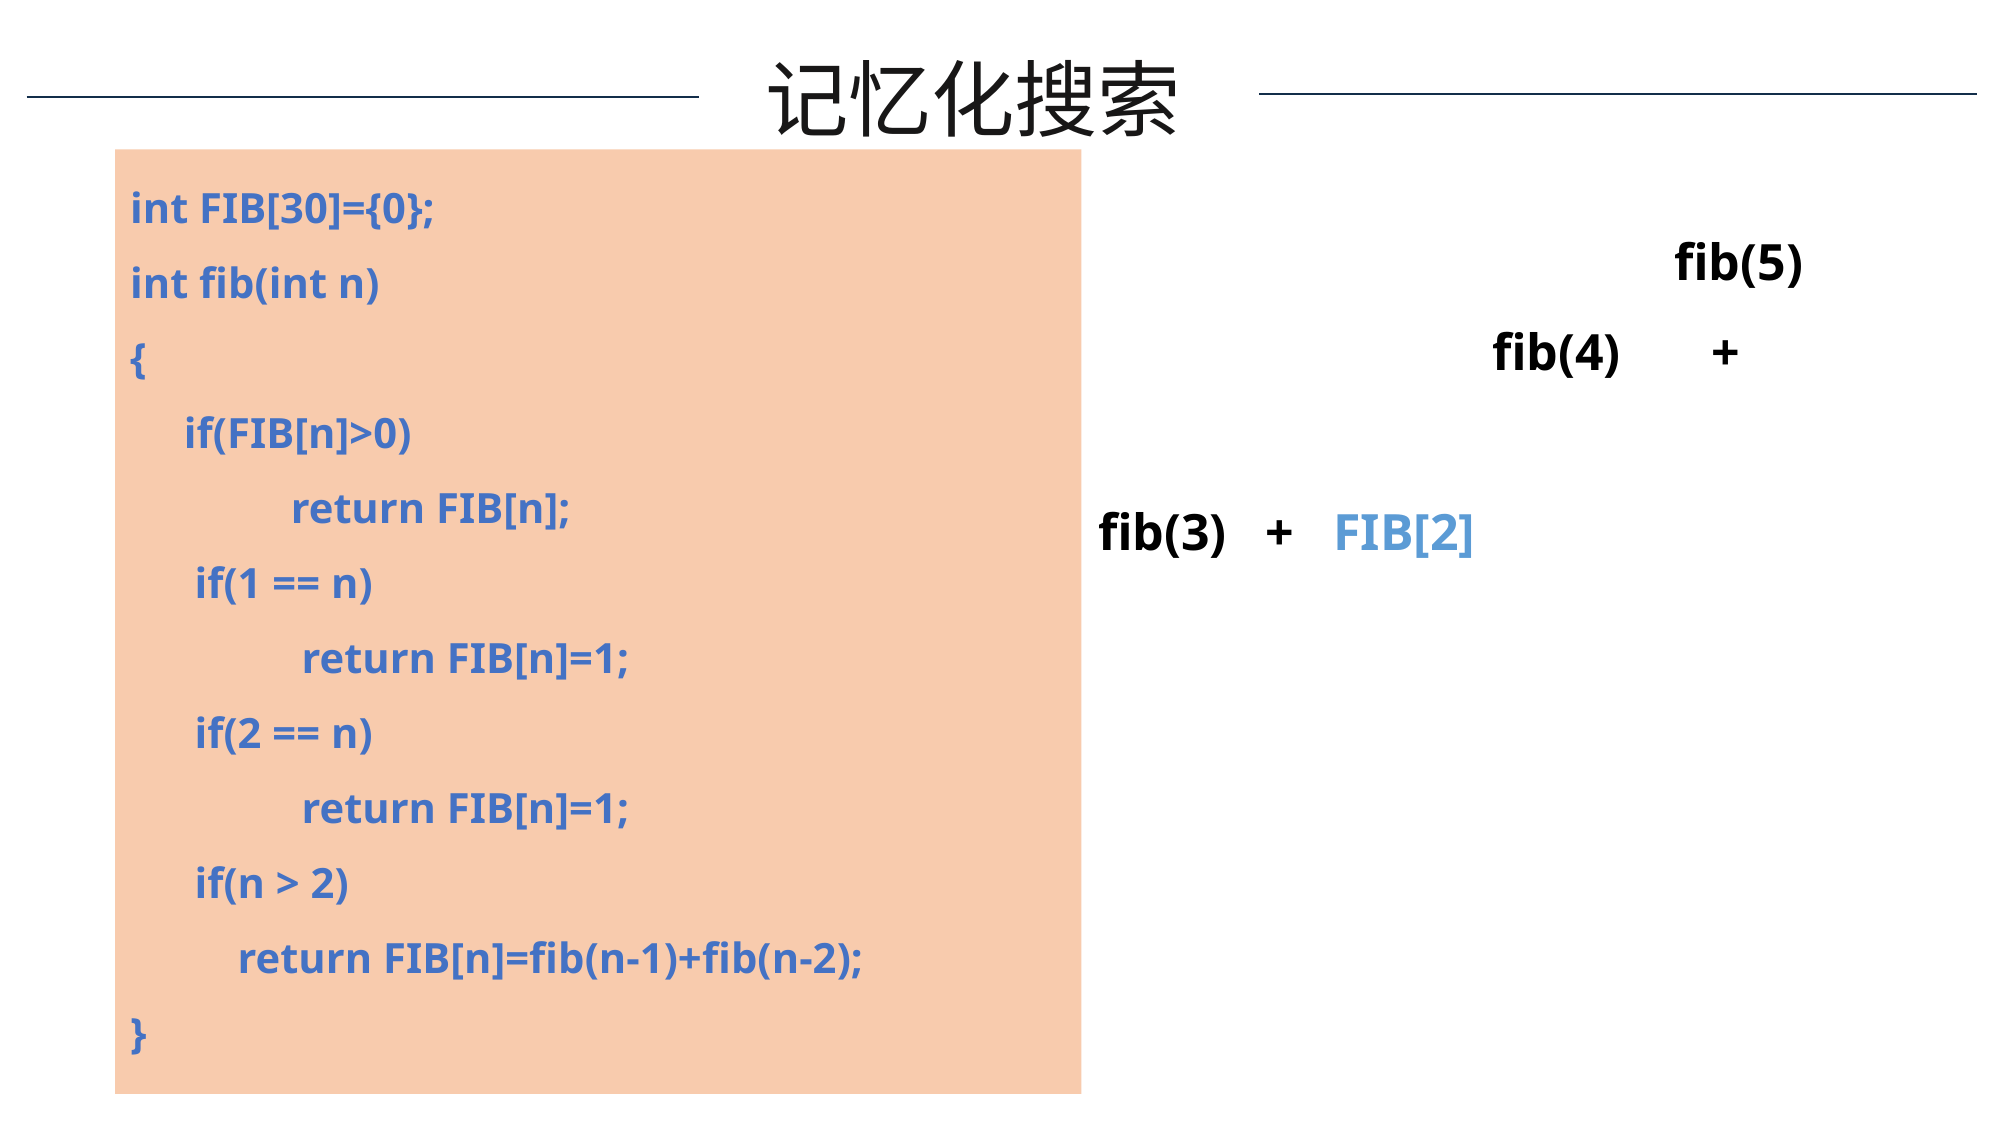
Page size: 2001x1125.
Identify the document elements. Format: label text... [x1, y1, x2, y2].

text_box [26, 46, 1977, 148]
text_box fib(5) fib(4) + FIB[3] fib(3) + FIB[2] fib(2) + fib(1) [1082, 192, 2000, 1051]
text_box int FIB[30]={0}; int fib(int n) { if(FIB[n]>0) return FIB[n]; if(1 == n) return FIB[n]=1; if(2 == n) return FIB[n]=1; if(n > 2) return FIB[n]=fib(n-1)+fib(n-2); } [115, 149, 1082, 1094]
